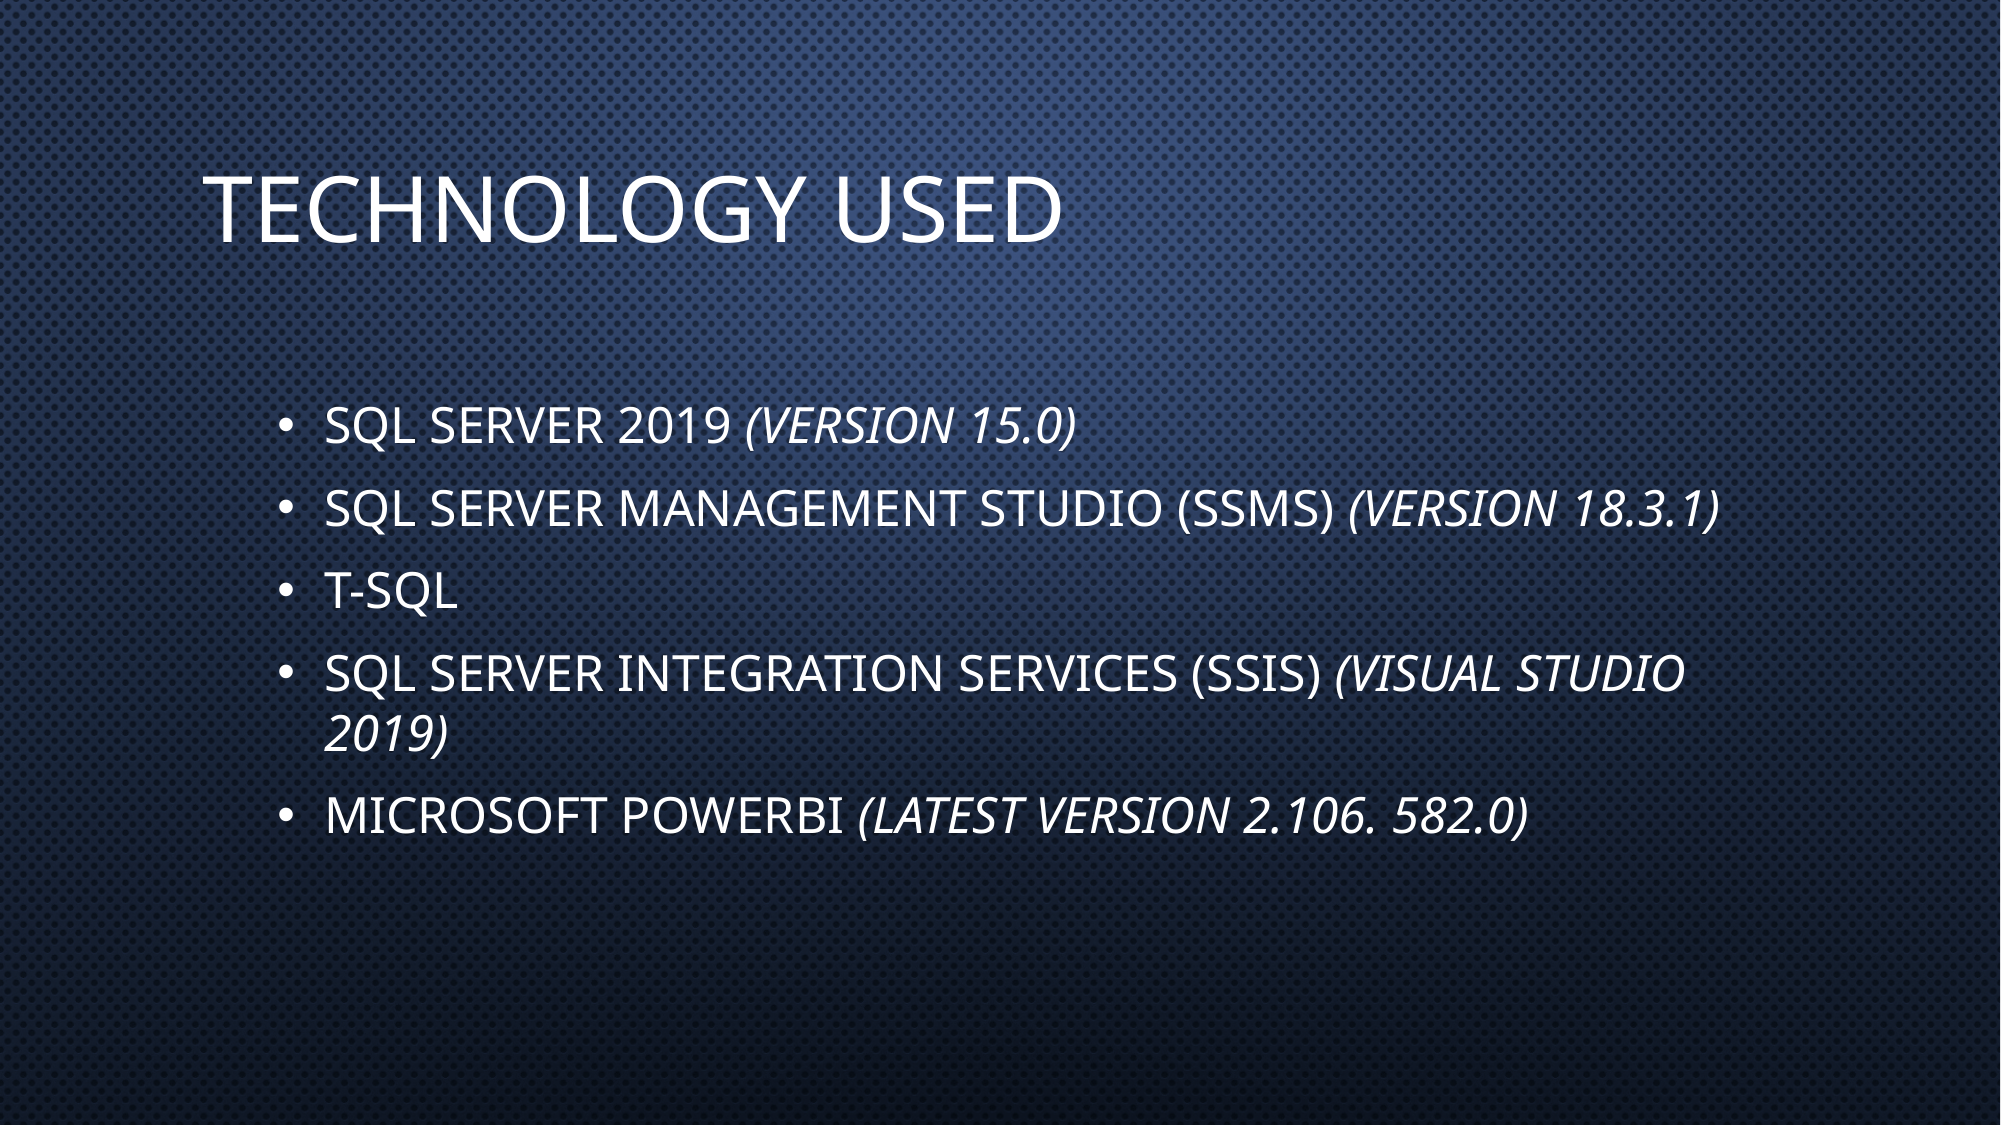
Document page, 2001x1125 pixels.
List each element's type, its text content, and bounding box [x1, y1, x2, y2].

list SQL Server 2019 (Version 15.0) SQL Server Management Studio (SSMS) (Version 18.3.1) T-SQL SQL Server Integration Services (SSIS) (Visual Studio 2019) Microsoft PowerBI (Latest version 2.106. 582.0) [187, 343, 1813, 894]
title Technology used [187, 99, 1813, 311]
